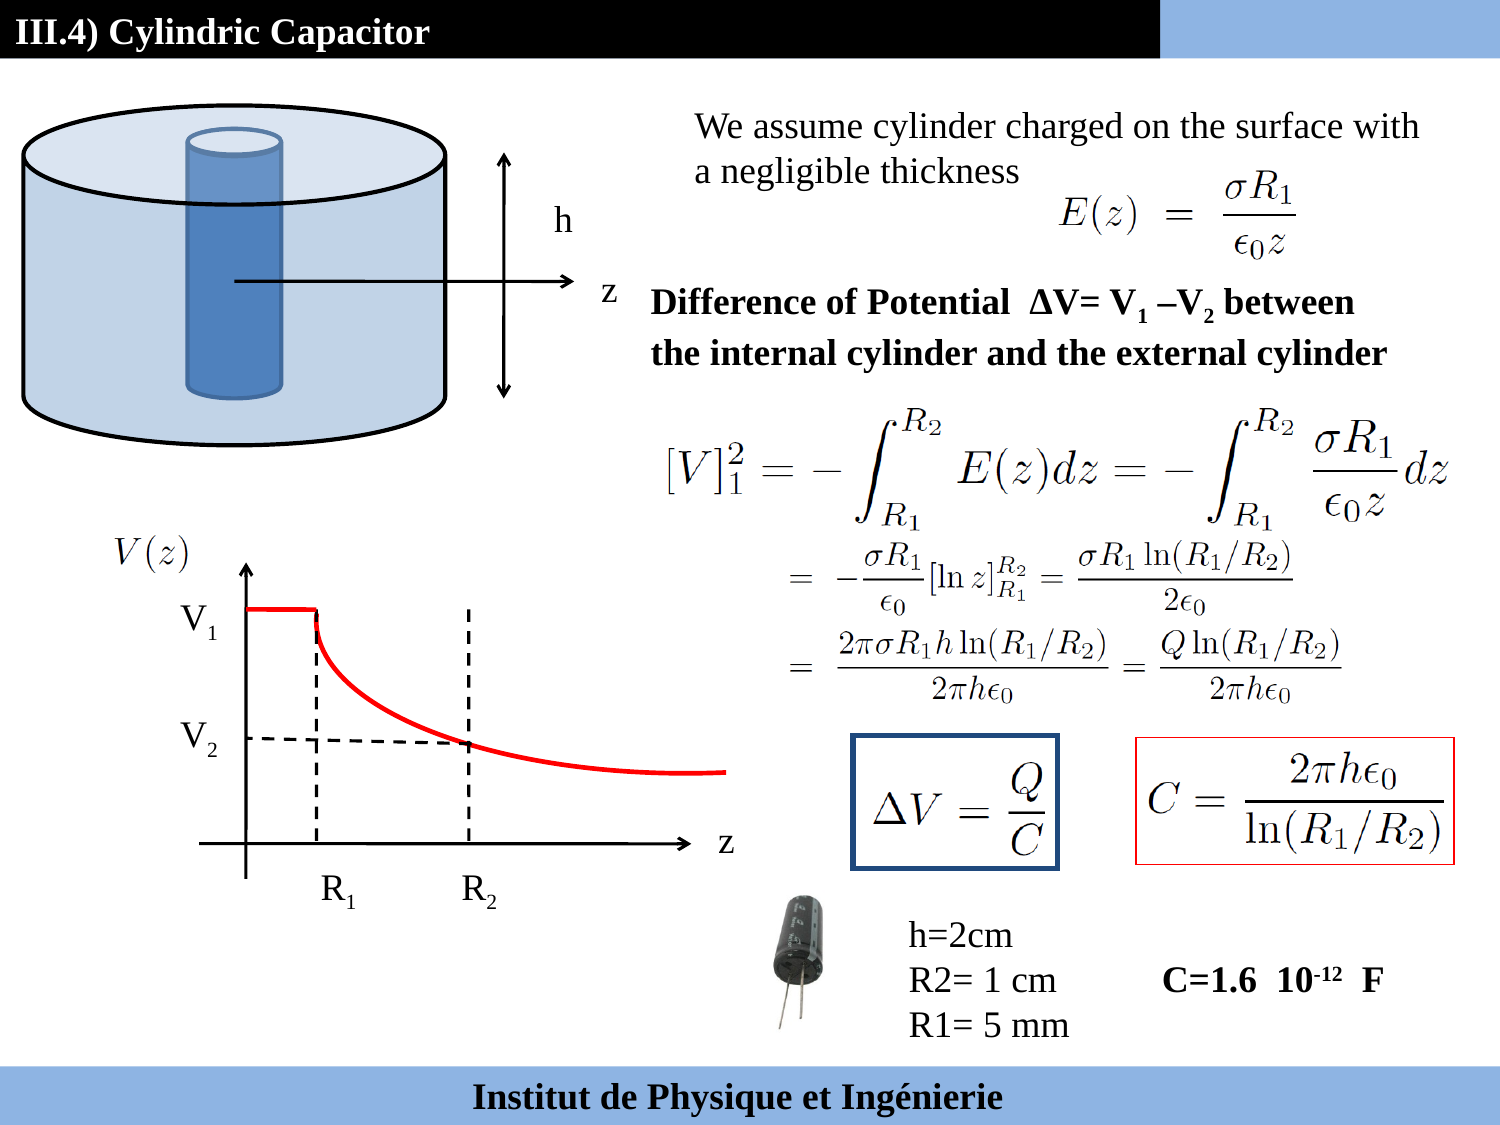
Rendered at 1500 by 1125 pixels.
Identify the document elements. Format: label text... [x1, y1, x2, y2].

text_box h=2cm R2= 1 cm C=1.6 10-12 F R1= 5 mm [893, 902, 1400, 1053]
text_box III.4) Cylindric Capacitor [0, 0, 785, 60]
text_box Institut de Physique et Ingénierie [400, 1064, 1028, 1125]
picture [773, 538, 1348, 712]
text_box [1162, 0, 1500, 61]
picture [714, 878, 880, 1044]
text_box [23, 105, 1301, 917]
text_box [0, 1064, 400, 1125]
text_box [1028, 1064, 1500, 1125]
picture [655, 398, 1469, 535]
text_box We assume cylinder charged on the surface with a negligible thickness [679, 93, 1454, 199]
picture [855, 738, 1055, 866]
picture [1136, 737, 1454, 864]
text_box [785, 0, 1395, 60]
text_box Difference of Potential ∆V= V1 –V2 between the internal cylinder and the external cylinder [1304, 269, 1404, 381]
